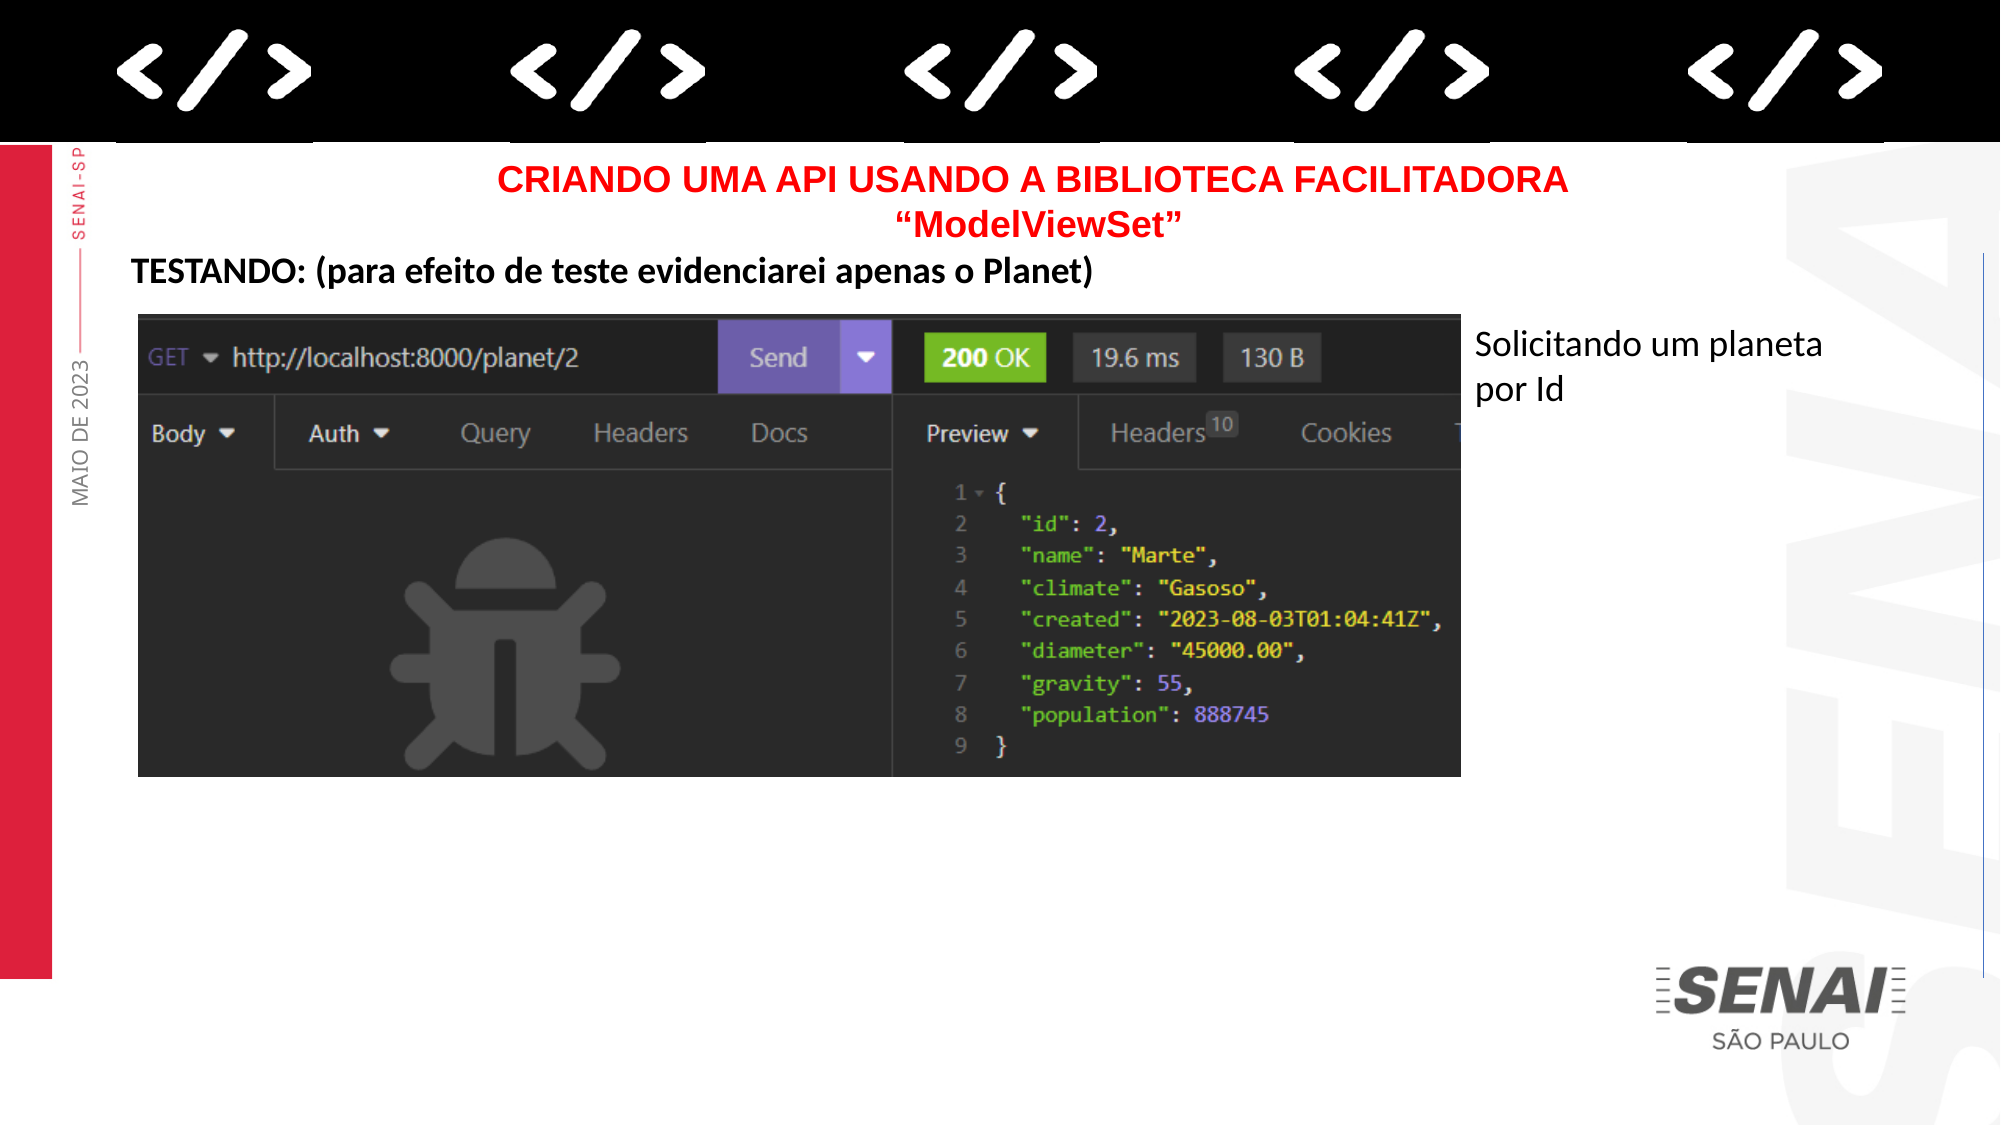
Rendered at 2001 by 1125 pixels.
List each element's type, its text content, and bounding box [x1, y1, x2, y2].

text_box [98, 143, 1915, 1105]
text_box CRIANDO UMA API USANDO A BIBLIOTECA FACILITADORA “ModelViewSet” [281, 147, 1786, 238]
picture [0, 0, 2001, 1125]
text_box Solicitando um planeta por Id [1460, 311, 1855, 417]
picture [138, 314, 1461, 777]
list MAIO DE 2023 [61, 345, 98, 570]
text_box TESTANDO: (para efeito de teste evidenciarei apenas o Planet) [116, 238, 2000, 299]
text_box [0, 0, 2000, 143]
